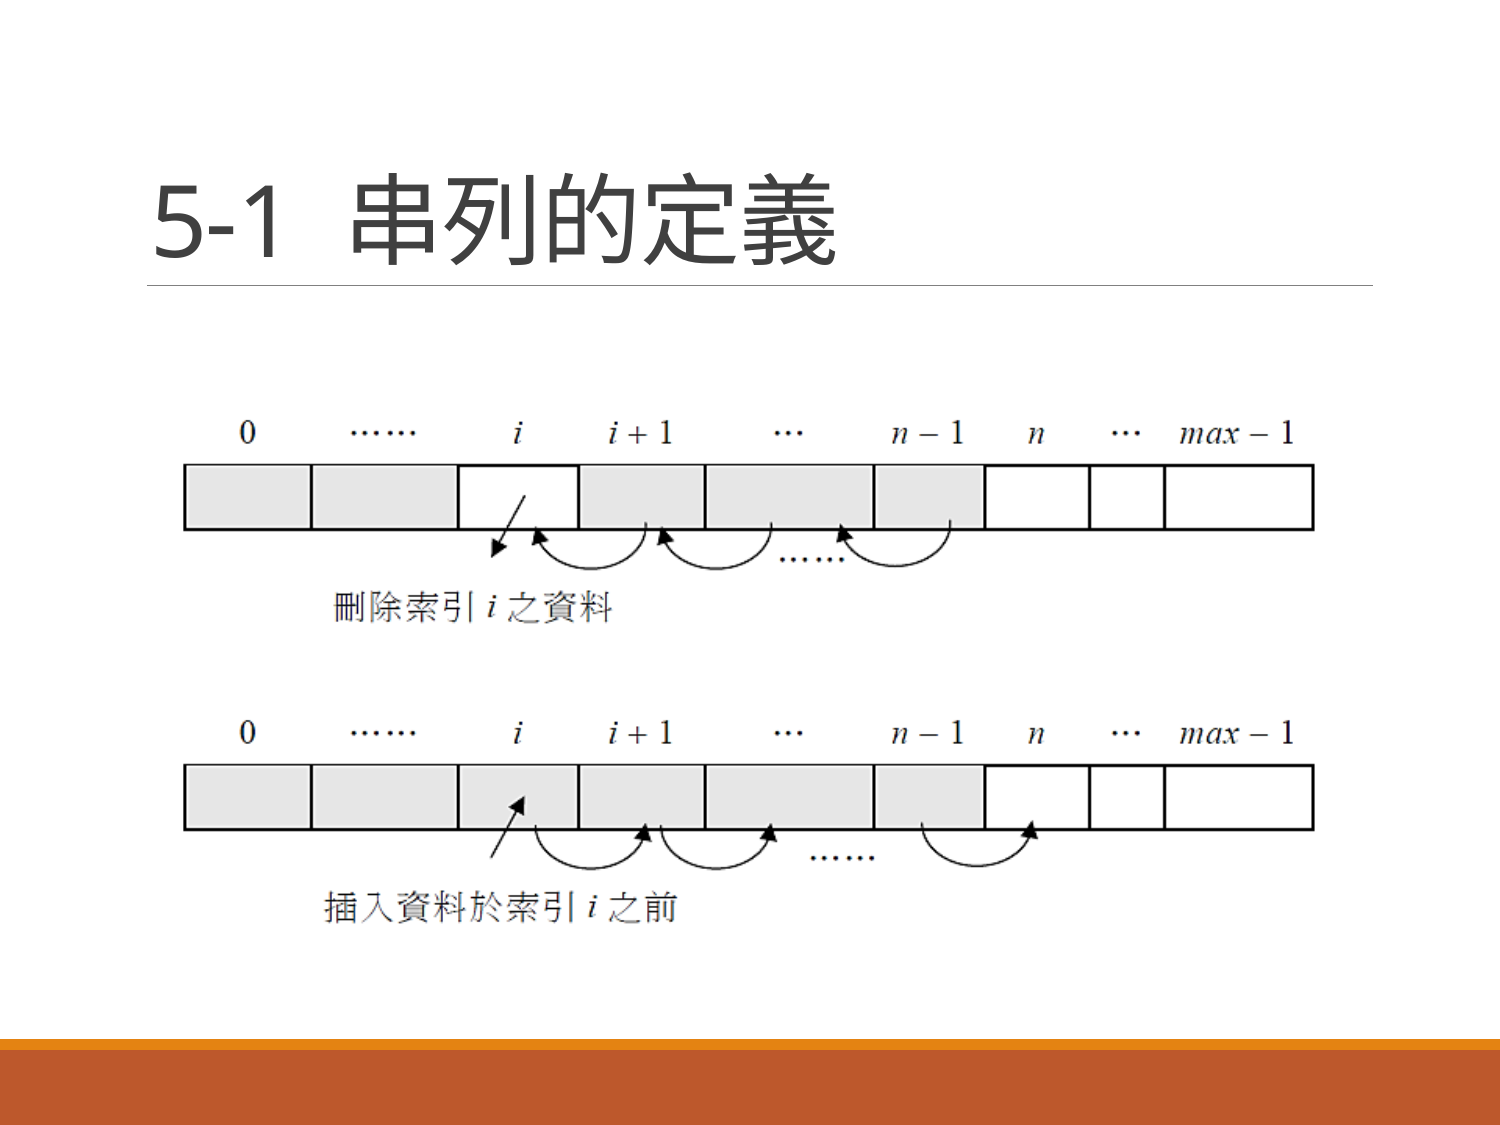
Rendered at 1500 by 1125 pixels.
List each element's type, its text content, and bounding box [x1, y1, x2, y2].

title 5-1 串列的定義 [135, 47, 1373, 285]
picture [156, 396, 1344, 934]
